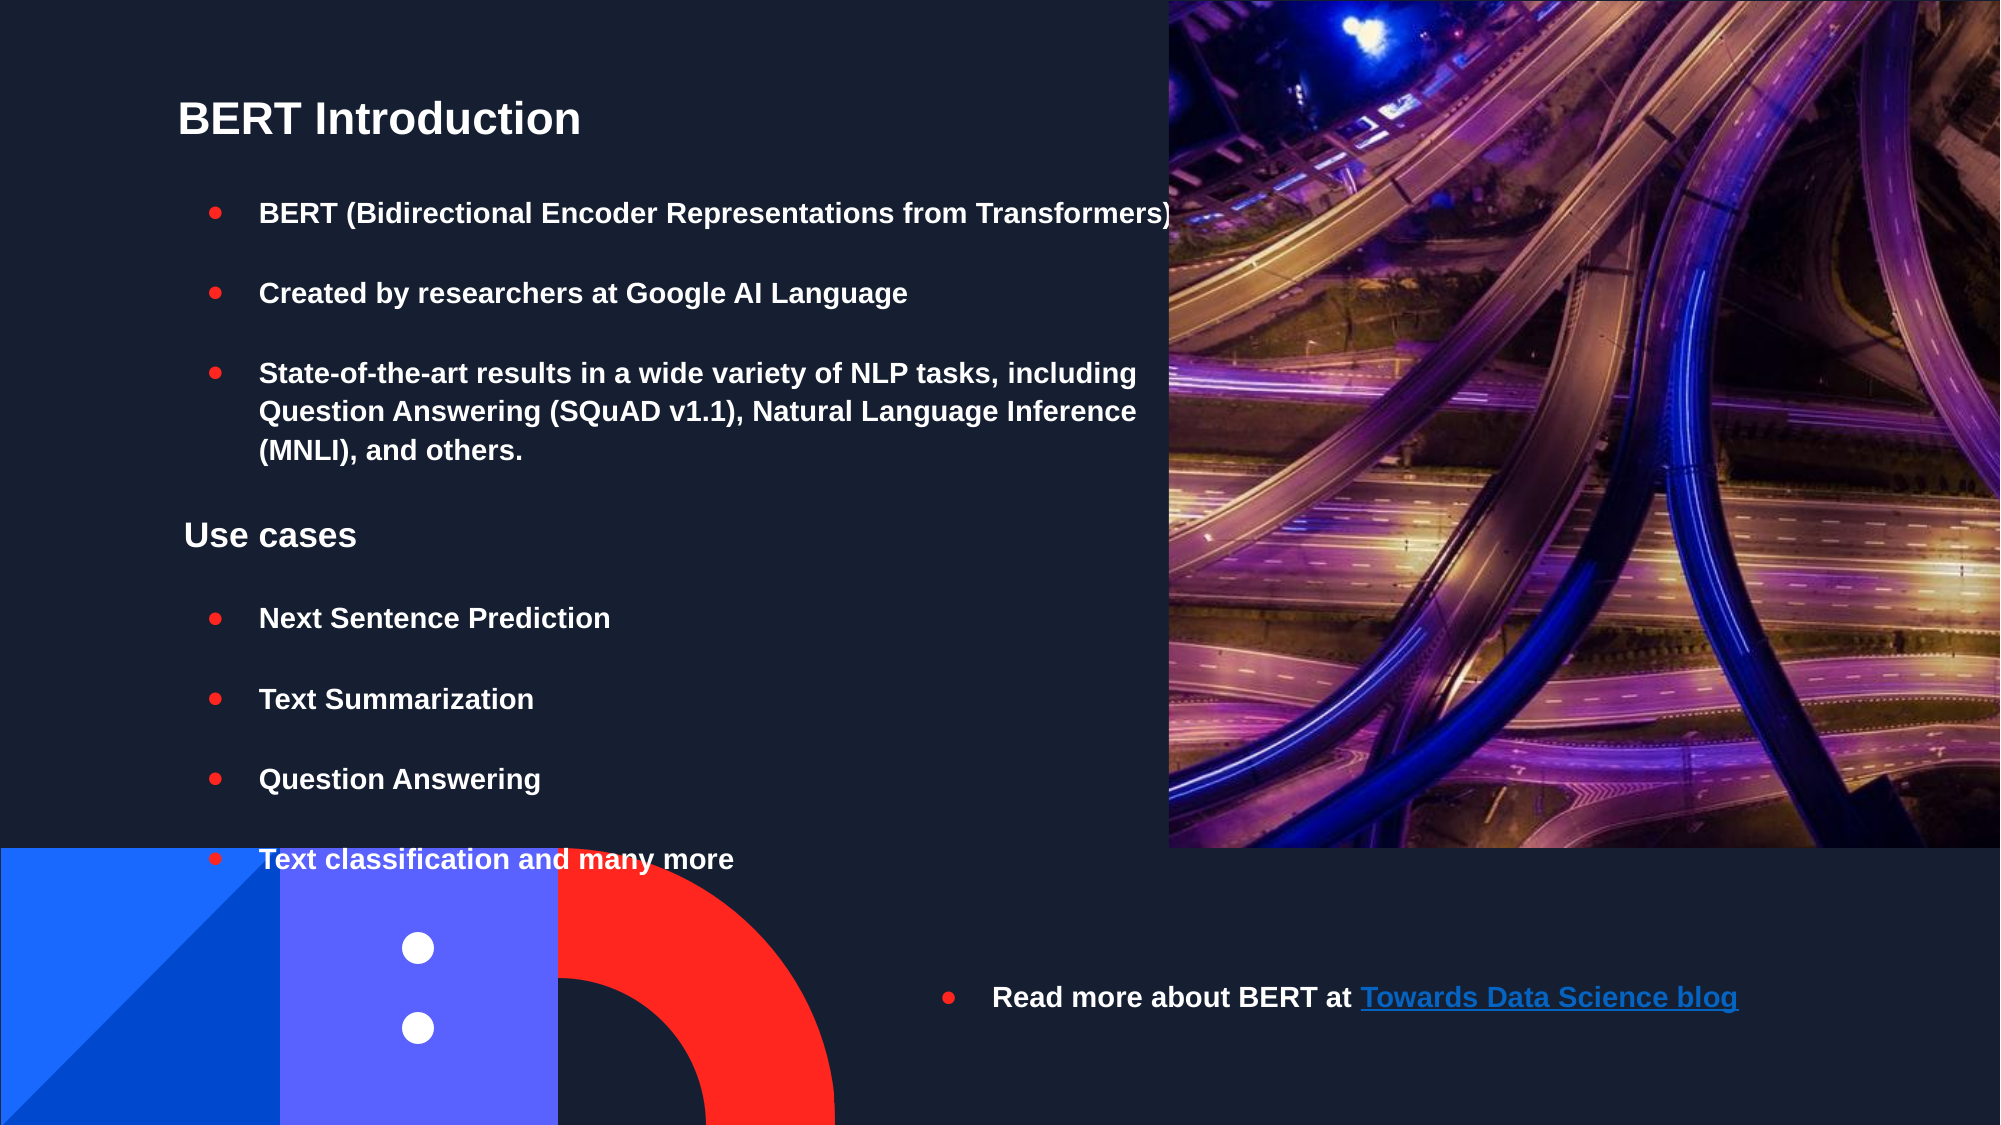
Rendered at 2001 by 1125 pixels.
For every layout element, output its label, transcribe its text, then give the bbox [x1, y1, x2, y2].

picture [0, 848, 835, 1125]
picture [1168, 0, 2000, 848]
list BERT (Bidirectional Encoder Representations from Transformers) Created by researchers at Google AI Language State-of-the-art results in a wide variety of NLP tasks, including Question Answering (SQuAD v1.1), Natural Language Inference (MNLI), and others. Use cases Next Sentence Prediction Text Summarization Question Answering Text classification and many more [168, 175, 1163, 510]
list Read more about BERT at Towards Data Science blog [902, 959, 1988, 1079]
subtitle BERT Introduction [162, 73, 1000, 165]
